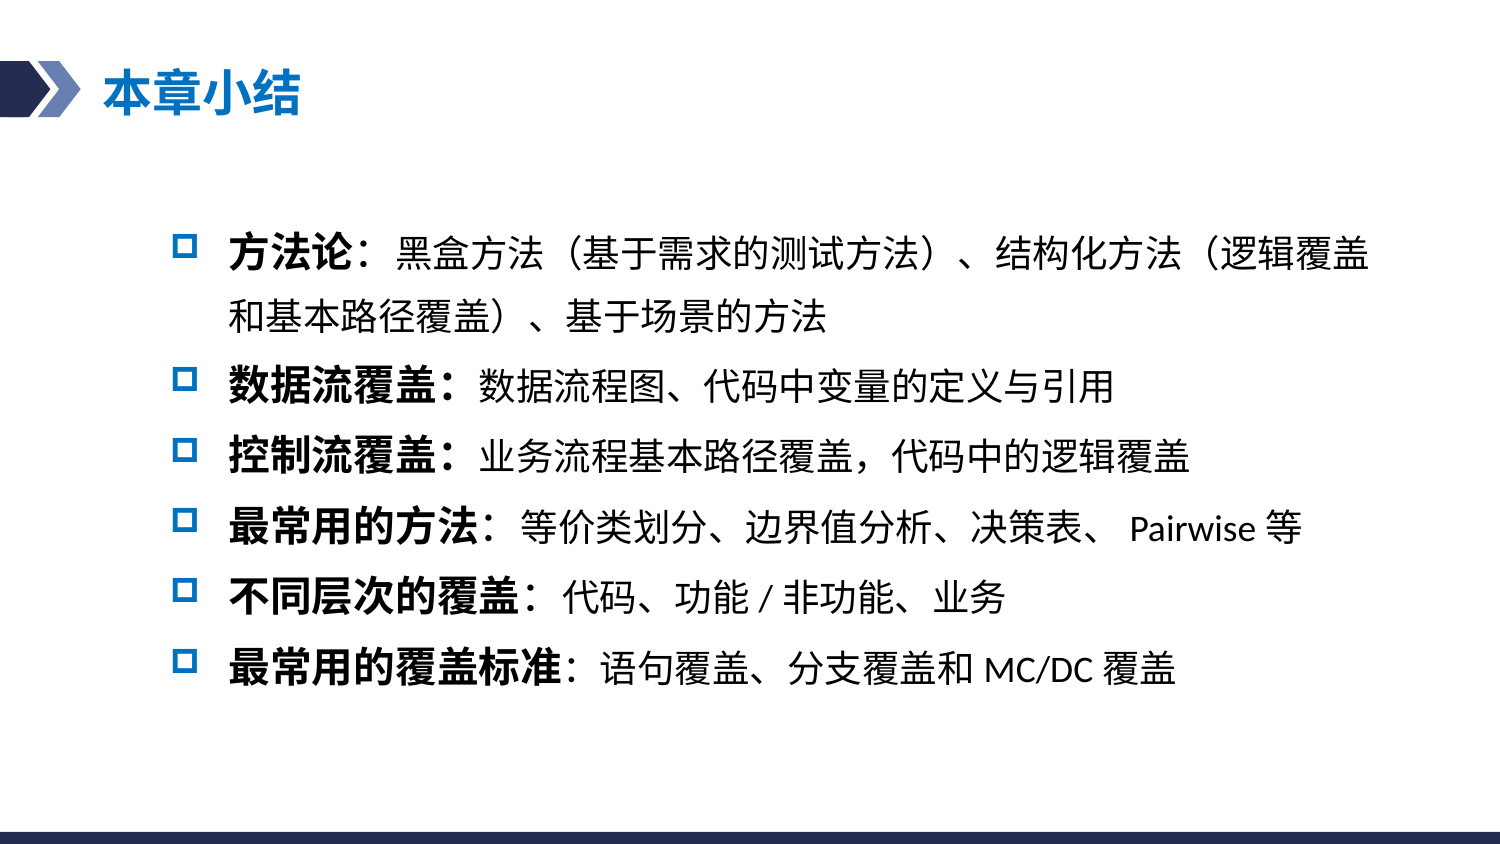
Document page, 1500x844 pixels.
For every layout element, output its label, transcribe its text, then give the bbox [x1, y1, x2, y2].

text_box 方法论：黑盒方法（基于需求的测试方法）、结构化方法（逻辑覆盖和基本路径覆盖）、基于场景的方法 数据流覆盖：数据流程图、代码中变量的定义与引用 控制流覆盖：业务流程基本路径覆盖，代码中的逻辑覆盖 最常用的方法：等价类划分、边界值分析、决策表、Pairwise等 不同层次的覆盖：代码、功能/非功能、业务 最常用的覆盖标准：语句覆盖、分支覆盖和MC/DC覆盖 [161, 197, 1390, 699]
title 本章小结 [87, 51, 1426, 138]
